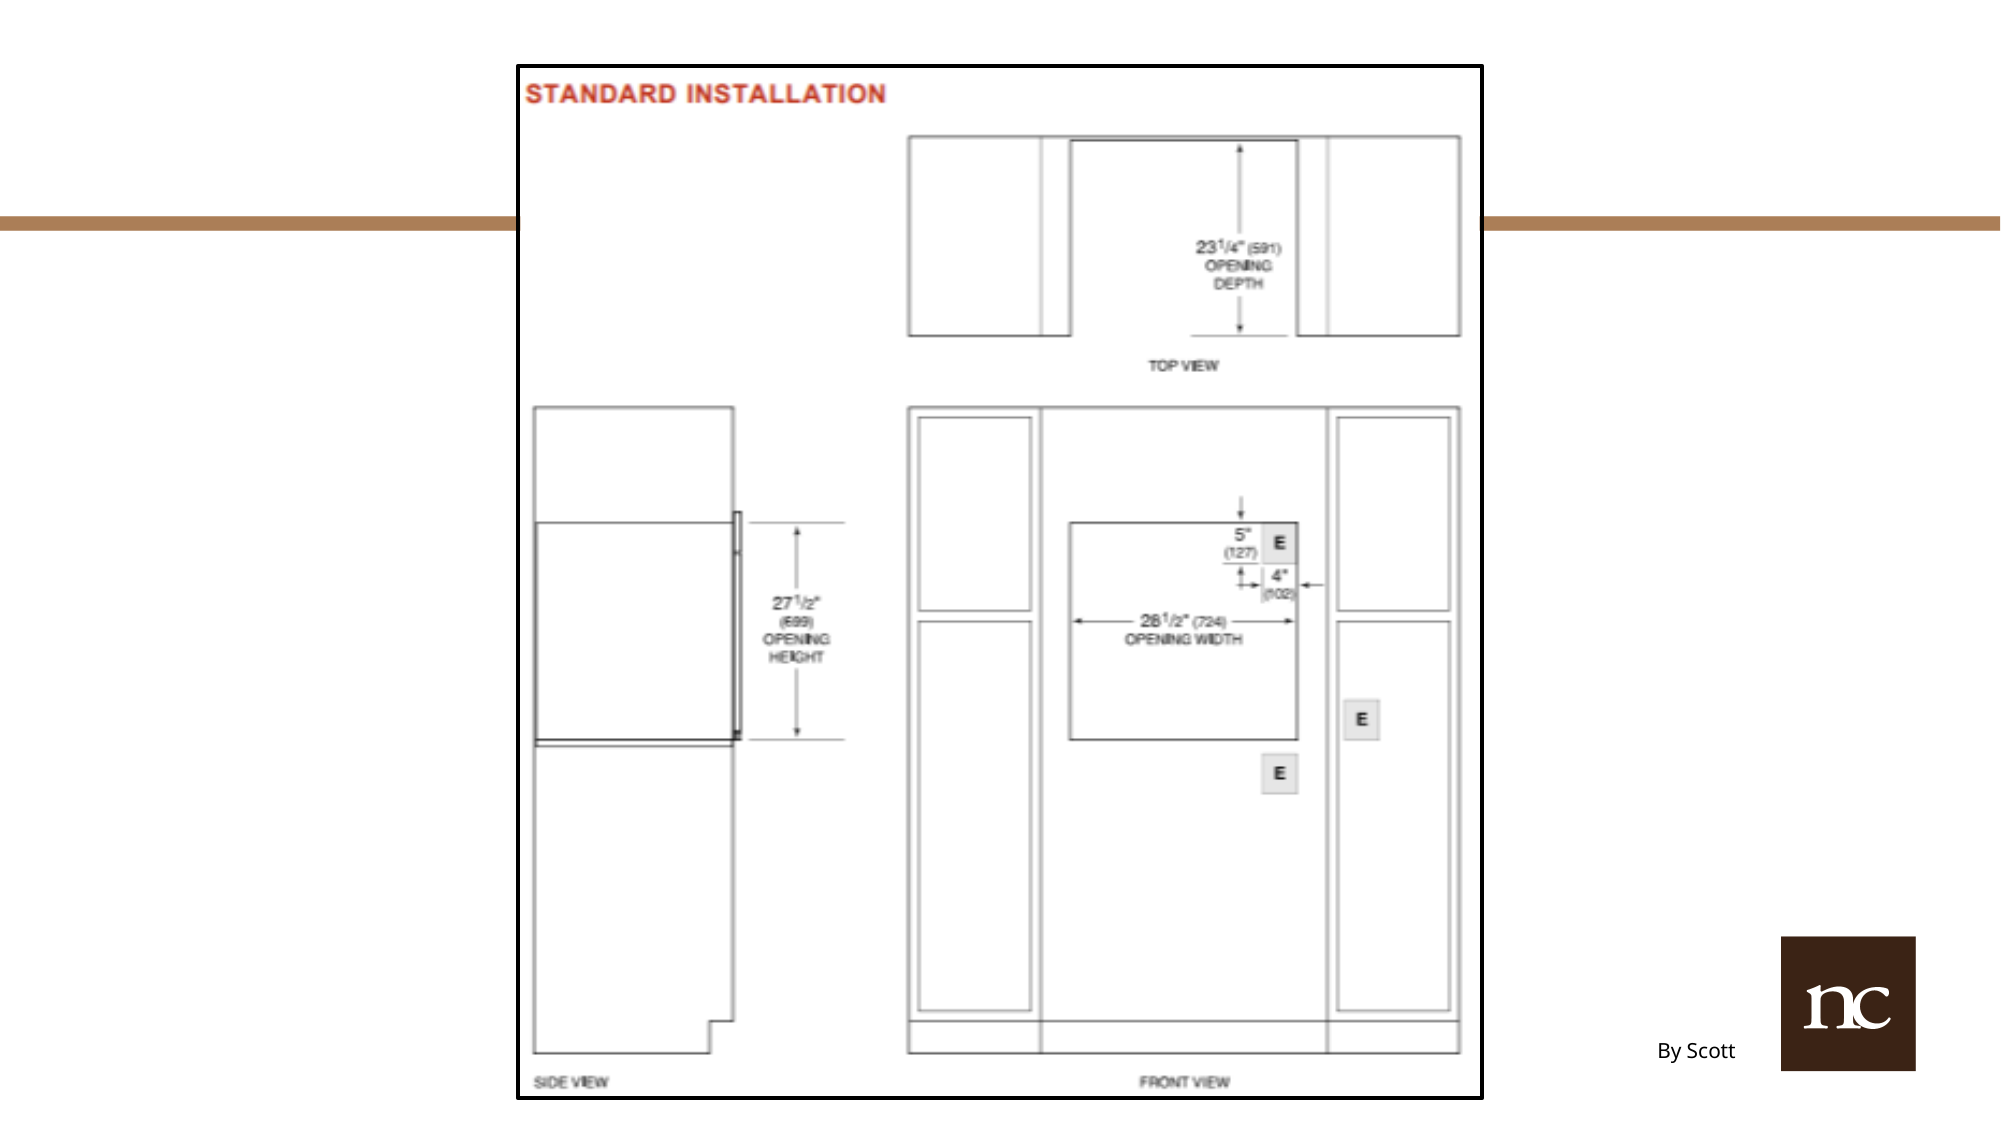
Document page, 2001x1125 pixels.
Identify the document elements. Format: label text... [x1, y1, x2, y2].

picture [0, 0, 2001, 1125]
text_box By Scott [1642, 1030, 1751, 1070]
